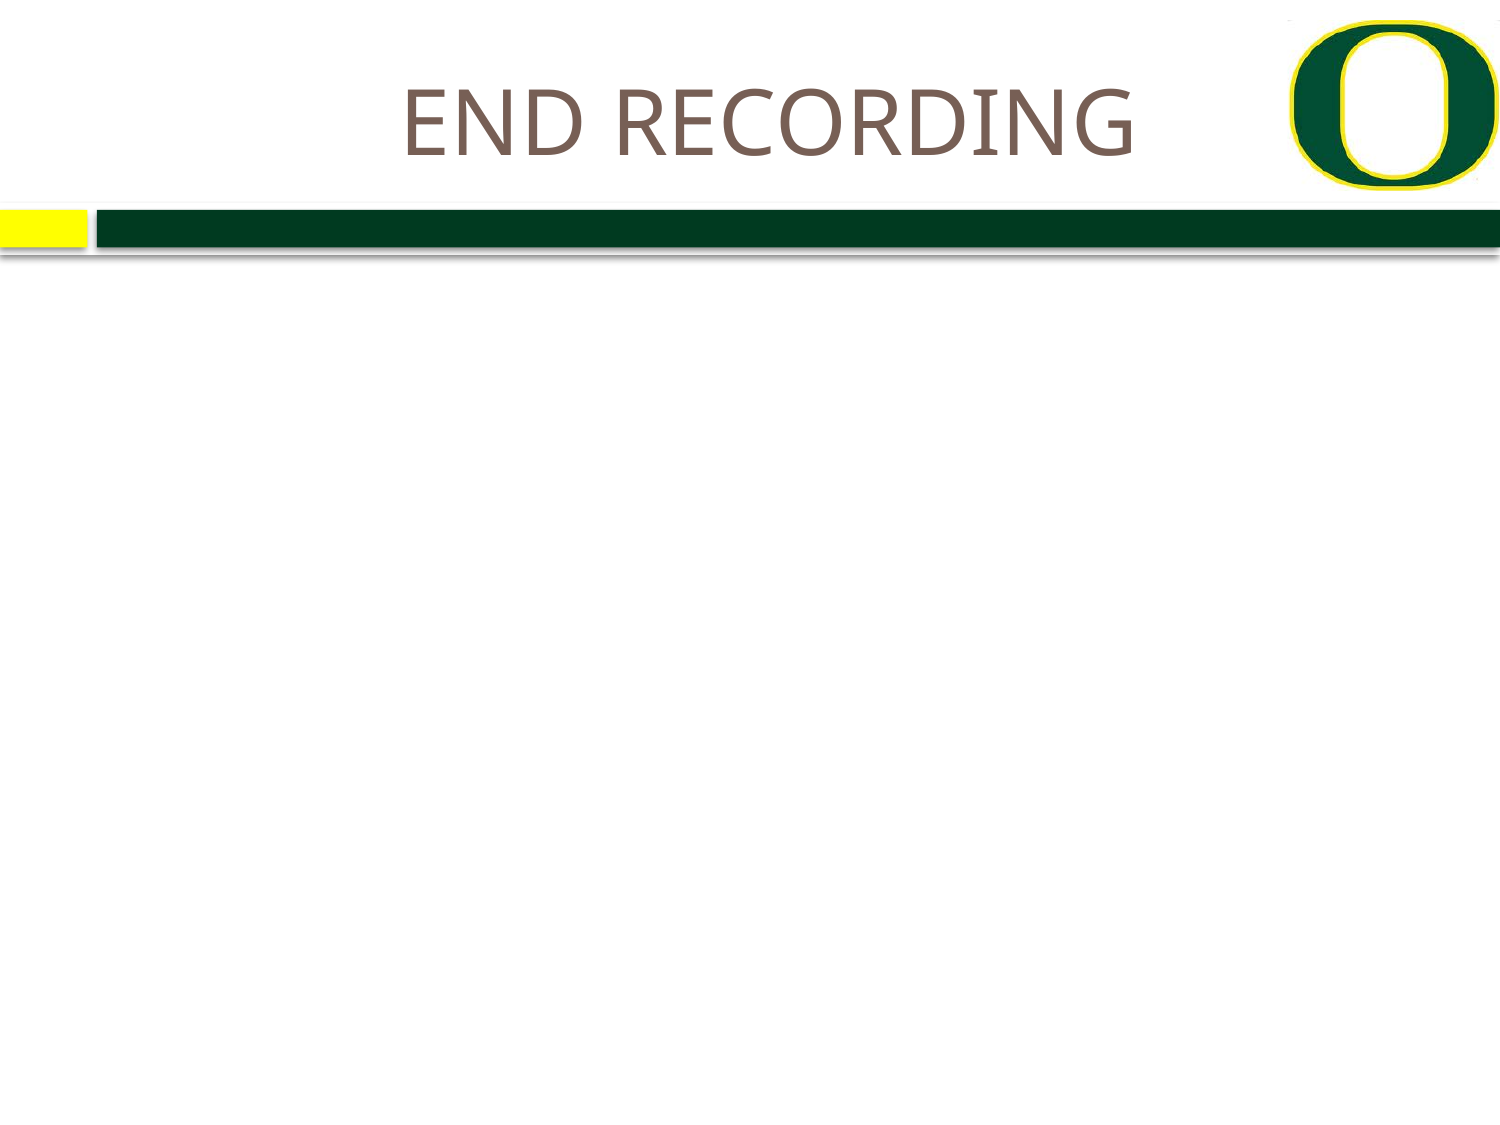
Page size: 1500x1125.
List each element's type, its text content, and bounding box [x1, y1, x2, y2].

title END RECORDING [100, 37, 1438, 200]
picture [1287, 20, 1500, 191]
